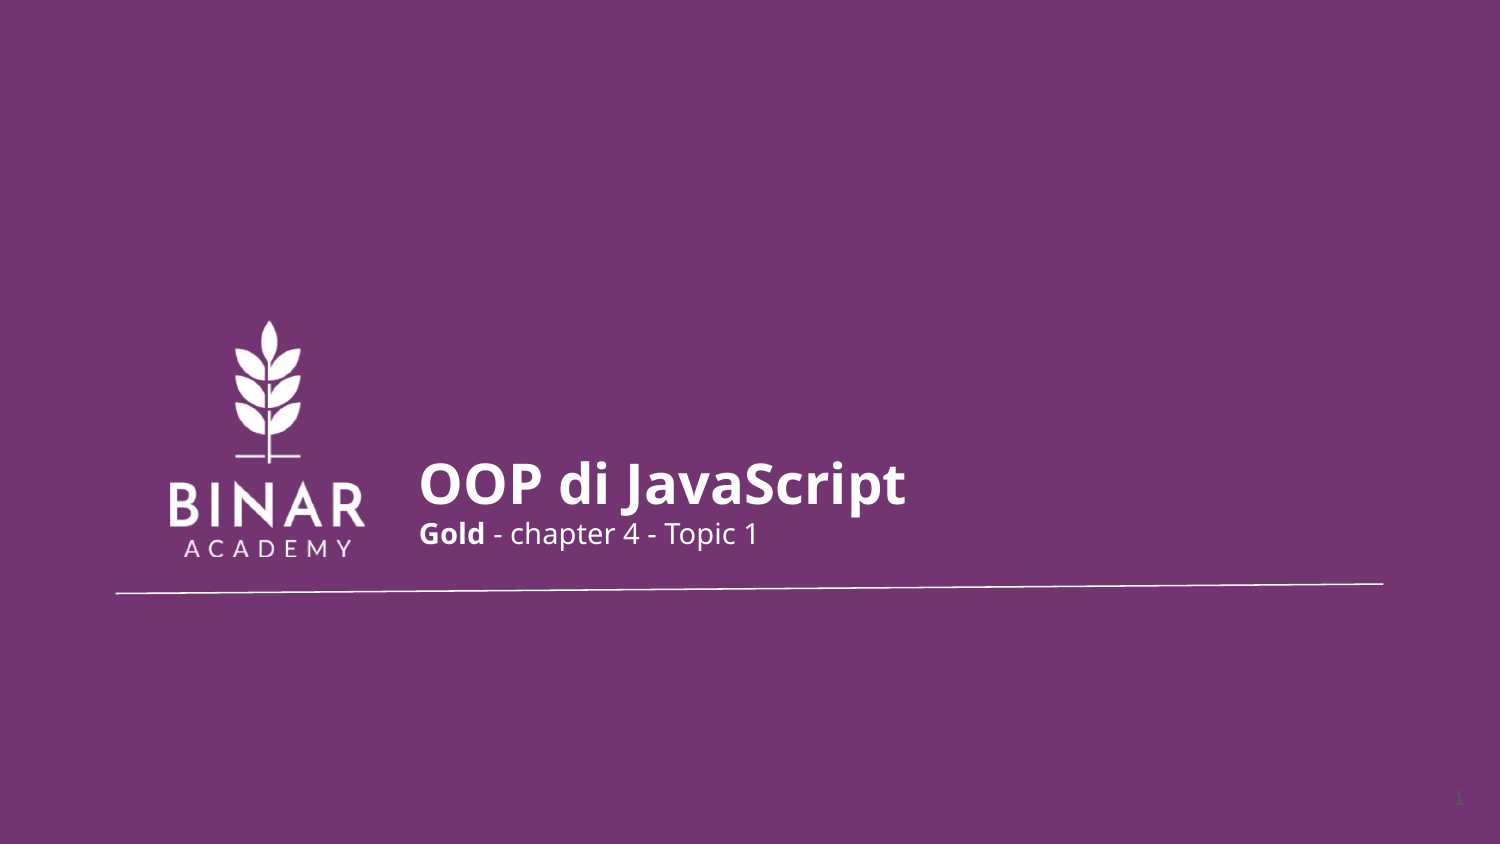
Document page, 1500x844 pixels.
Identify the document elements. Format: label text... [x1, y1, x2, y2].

picture [169, 319, 365, 557]
text_box OOP di JavaScript Gold - chapter 4 - Topic 1 [404, 411, 1367, 577]
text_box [115, 583, 1384, 594]
slide_number ‹#› [1389, 764, 1480, 830]
